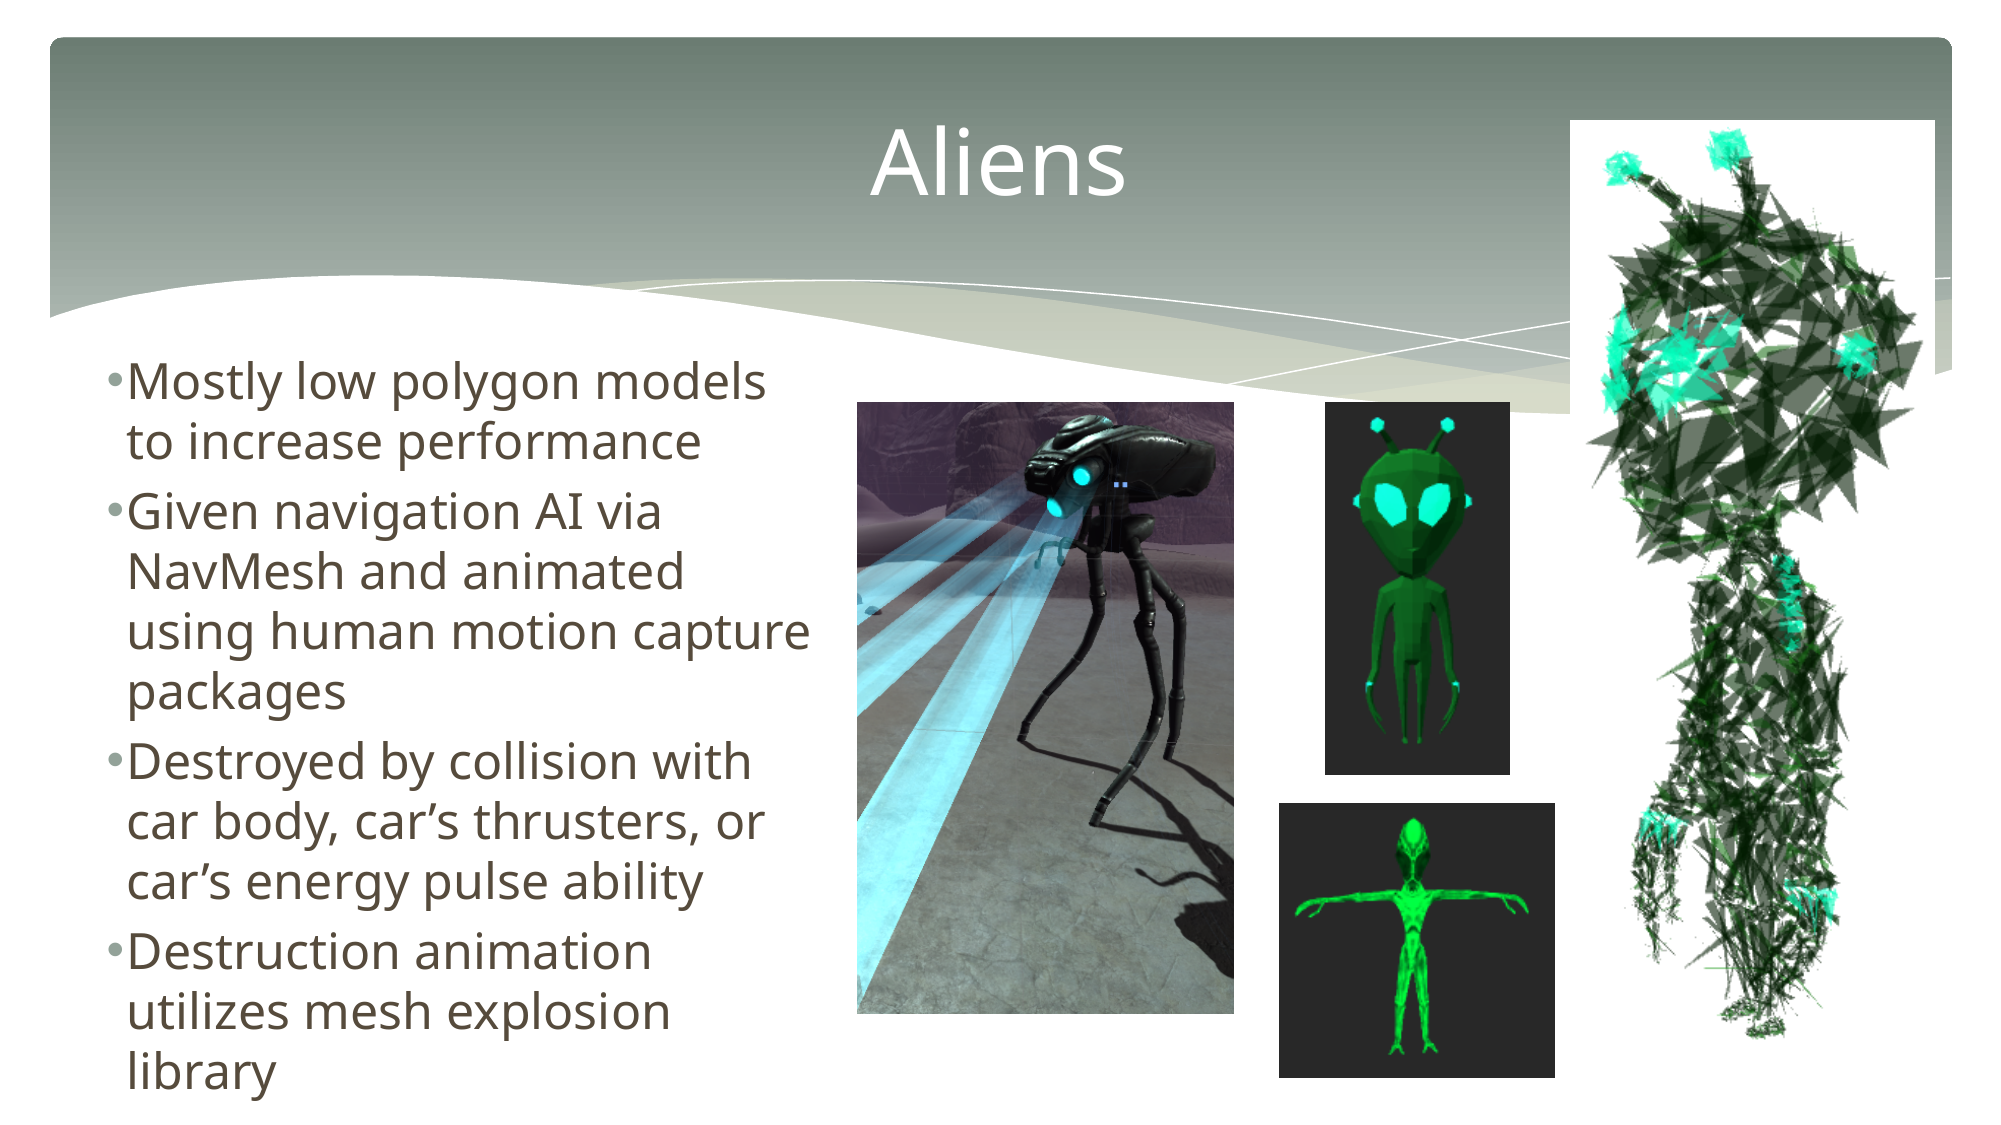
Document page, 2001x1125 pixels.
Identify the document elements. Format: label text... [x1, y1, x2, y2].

picture [1279, 803, 1556, 1078]
picture [857, 402, 1234, 1015]
list Mostly low polygon models to increase performance Given navigation AI via NavMesh and animated using human motion capture packages Destroyed by collision with car body, car’s thrusters, or car’s energy pulse ability Destruction animation utilizes mesh explosion library [66, 334, 833, 1014]
title Aliens [99, 55, 1900, 261]
picture [1324, 402, 1510, 775]
picture [1569, 120, 1935, 1072]
